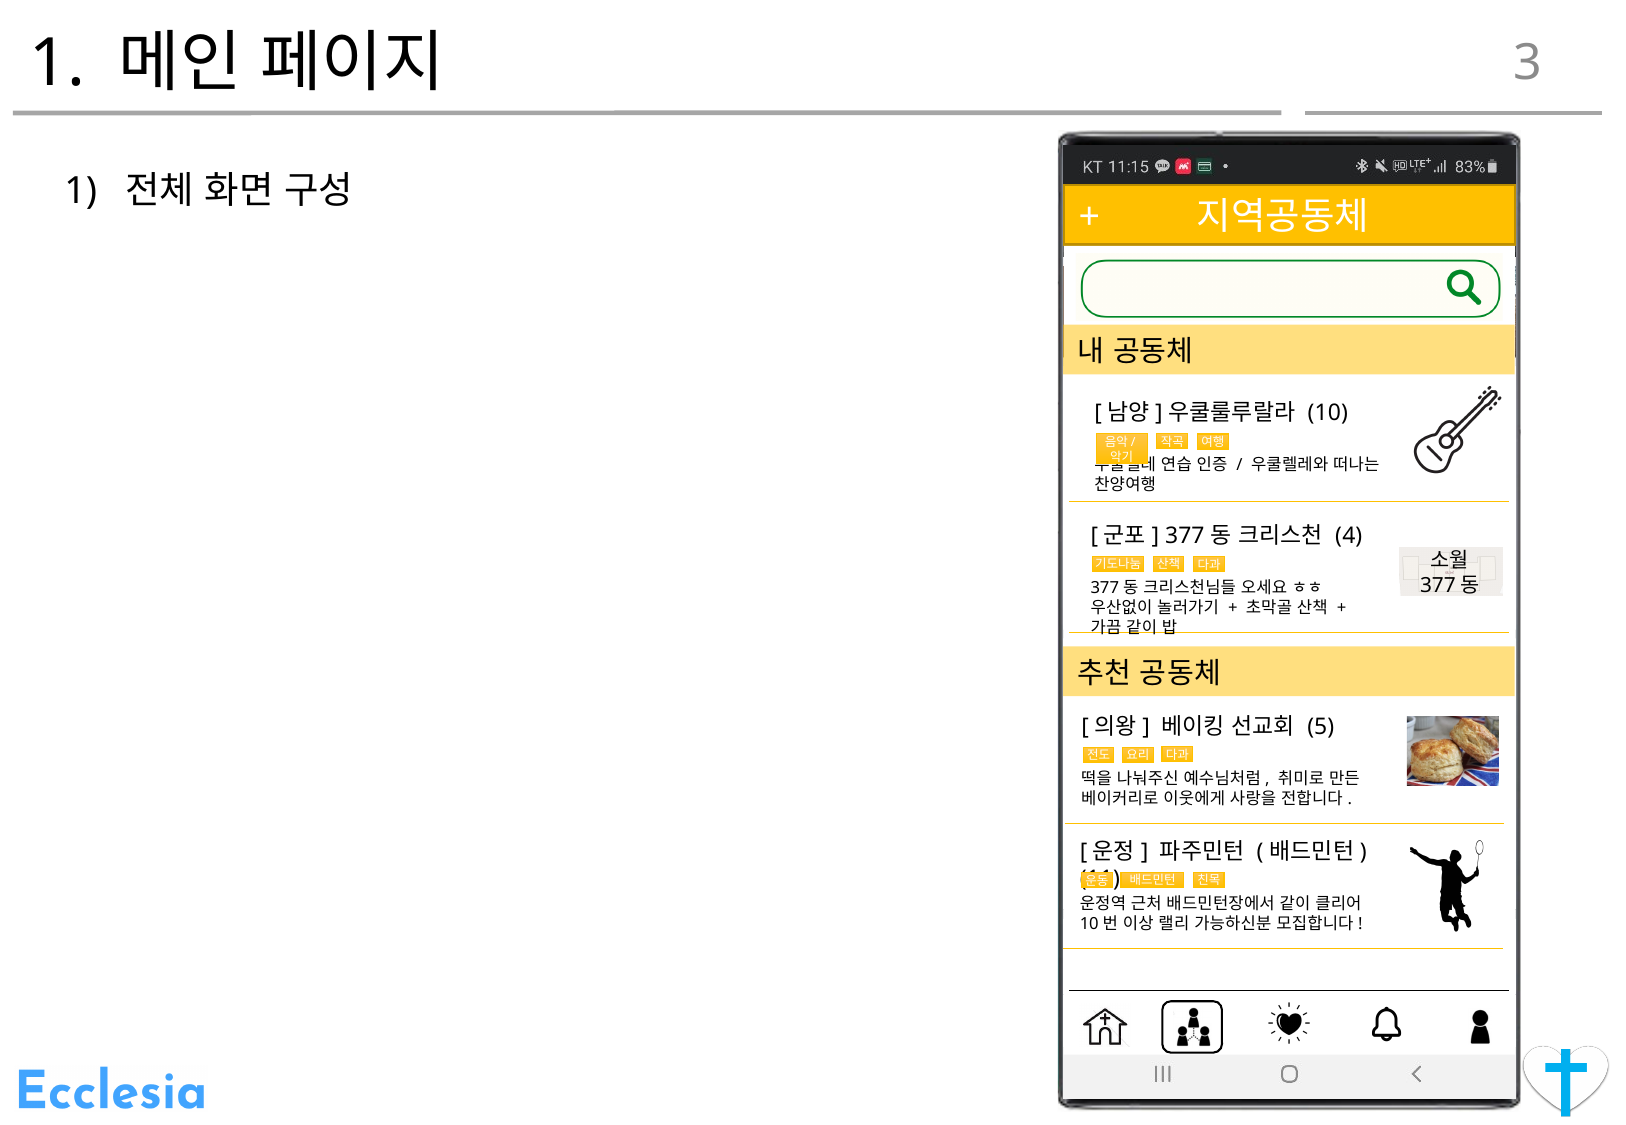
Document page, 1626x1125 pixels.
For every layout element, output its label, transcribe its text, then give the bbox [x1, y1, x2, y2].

text_box 1. 메인 페이지 [14, 13, 1396, 115]
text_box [1057, 130, 1521, 1112]
text_box 1) 전체 화면 구성 [49, 158, 1057, 219]
picture [14, 1065, 208, 1112]
slide_number 3 [1202, 33, 1557, 94]
picture [1520, 1044, 1611, 1121]
